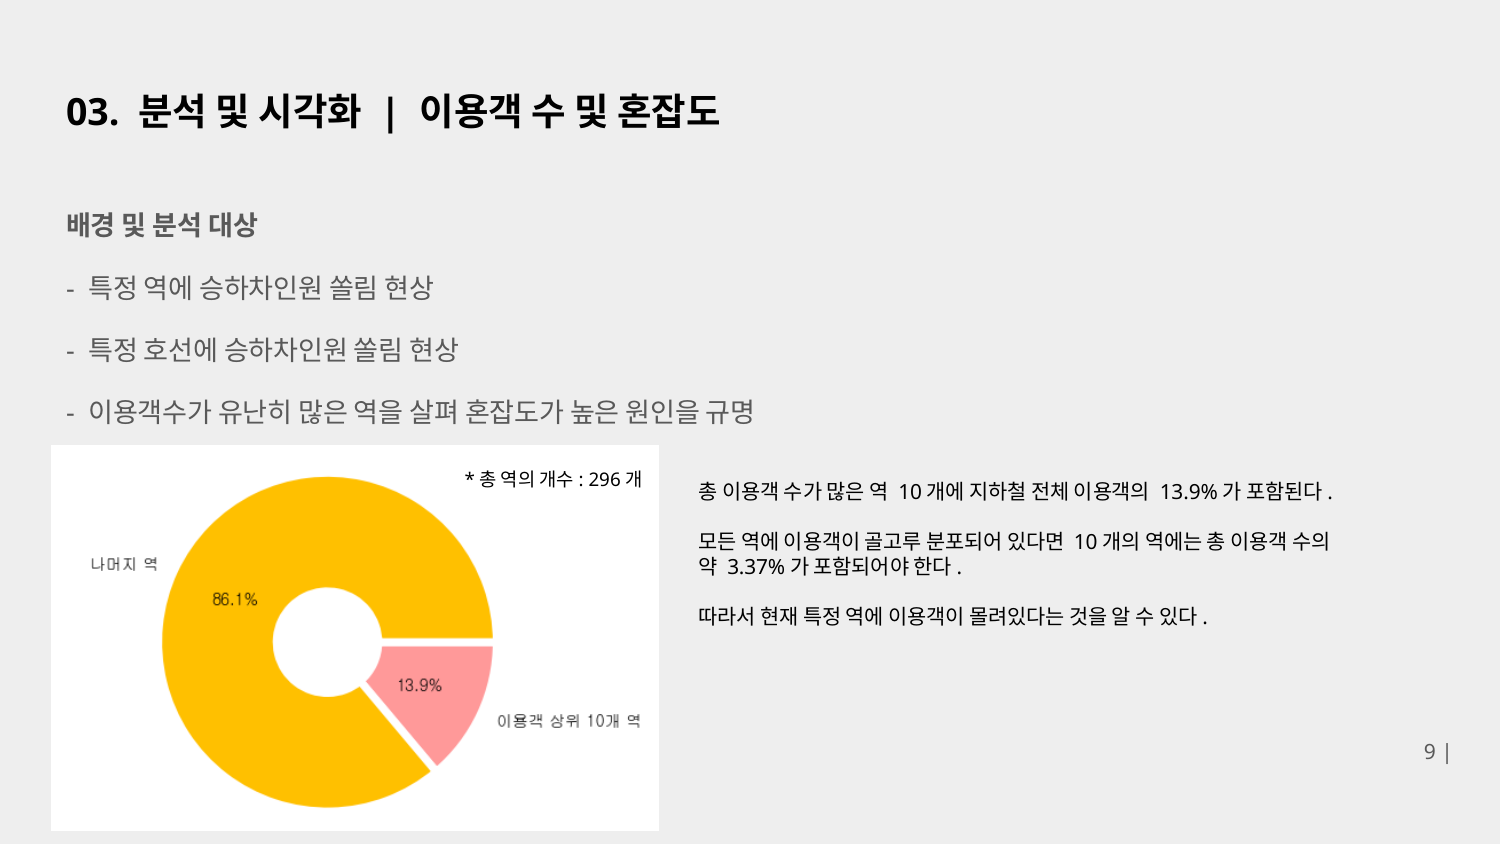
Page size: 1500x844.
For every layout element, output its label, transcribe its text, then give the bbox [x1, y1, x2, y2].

list 배경 및 분석 대상 - 특정 역에 승하차인원 쏠림 현상 - 특정 호선에 승하차인원 쏠림 현상 - 이용객수가 유난히 많은 역을 살펴 혼잡도가 높은 원인을 규명 [51, 189, 1449, 750]
picture [50, 444, 659, 831]
text_box 총 이용객 수가 많은 역 10개에 지하철 전체 이용객의 13.9%가 포함된다. 모든 역에 이용객이 골고루 분포되어 있다면 10개의 역에는 총 이용객 수의 약 3.37%가 포함되어야 한다. 따라서 현재 특정 역에 이용객이 몰려있다는 것을 알 수 있다. [683, 463, 1366, 743]
subtitle 9 | [1408, 674, 1468, 805]
title 03. 분석 및 시각화 | 이용객 수 및 혼잡도 [51, 72, 1449, 167]
